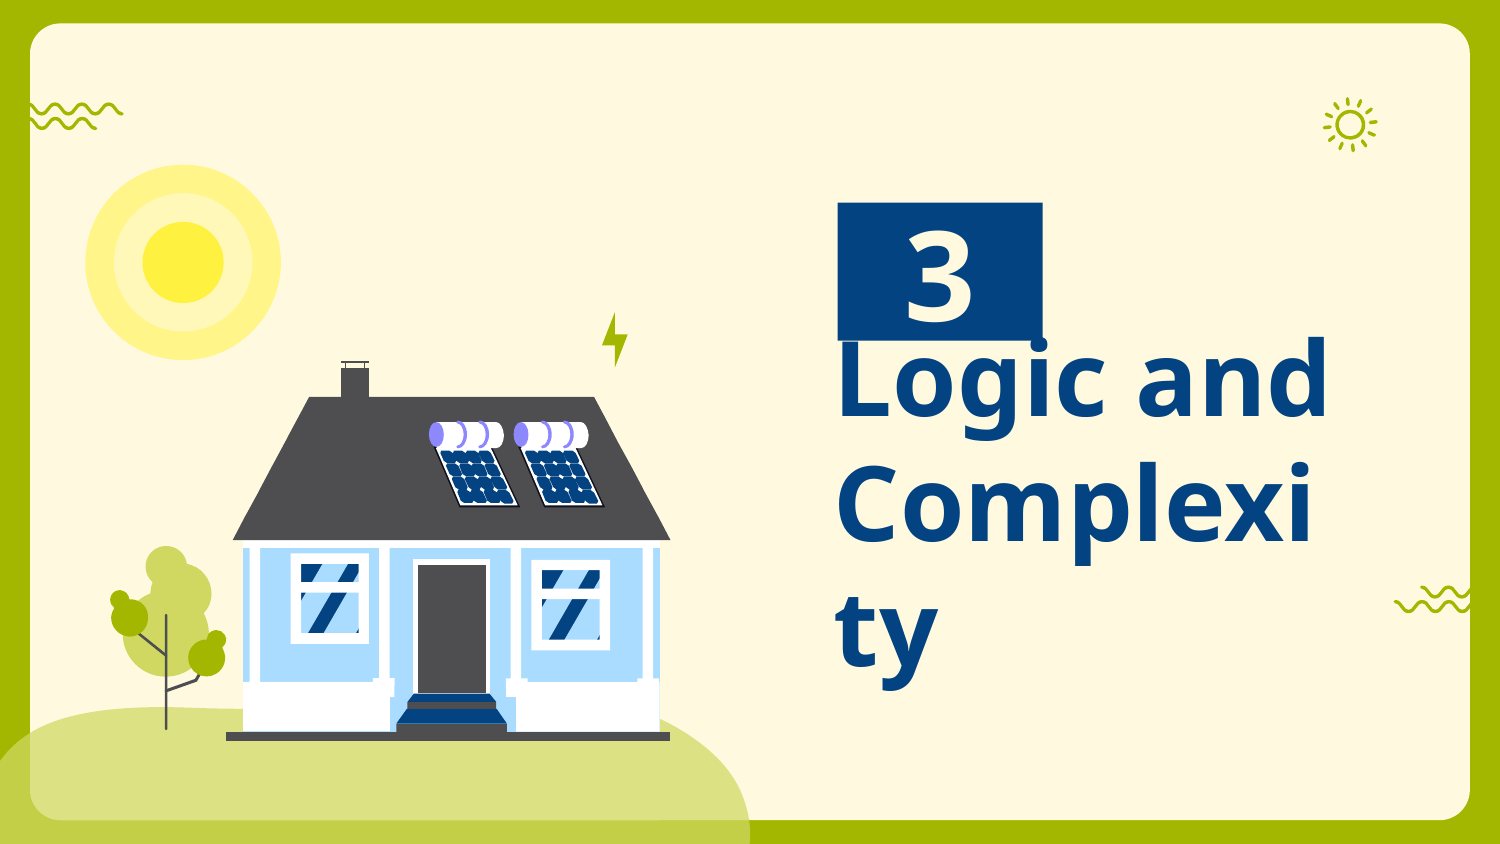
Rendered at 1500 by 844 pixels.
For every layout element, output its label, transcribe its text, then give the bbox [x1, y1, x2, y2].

text_box [1324, 112, 1334, 119]
text_box [1335, 109, 1366, 140]
text_box [1338, 141, 1344, 151]
text_box [1368, 120, 1378, 125]
title Logic and Complexity [818, 367, 1373, 633]
text_box [1356, 99, 1363, 108]
text_box [1333, 102, 1340, 111]
text_box [1322, 125, 1332, 130]
text_box [1360, 139, 1368, 148]
text_box [1367, 131, 1376, 137]
text_box [1365, 107, 1373, 115]
title 3 [837, 202, 1043, 341]
text_box [1328, 135, 1336, 142]
text_box [1350, 143, 1355, 153]
text_box [1345, 97, 1350, 107]
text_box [0, 164, 767, 844]
